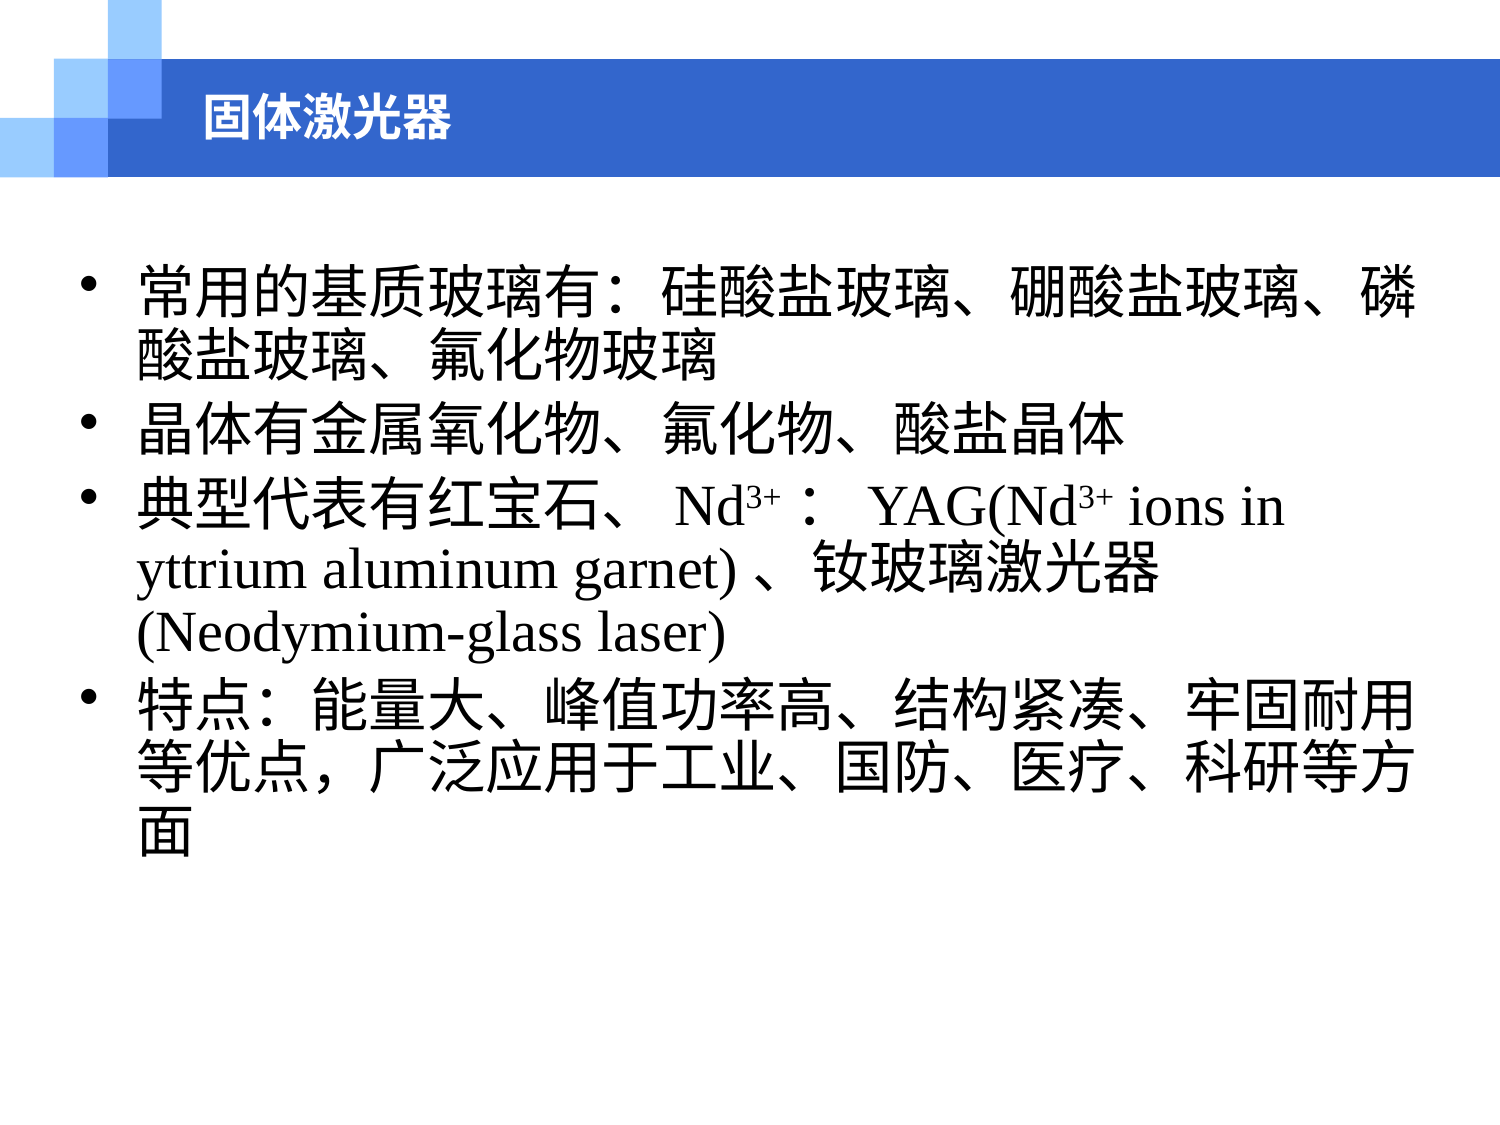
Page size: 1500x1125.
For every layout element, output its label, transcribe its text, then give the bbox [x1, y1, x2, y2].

title 固体激光器 [187, 75, 1400, 155]
list 常用的基质玻璃有：硅酸盐玻璃、硼酸盐玻璃、磷酸盐玻璃、氟化物玻璃 晶体有金属氧化物、氟化物、酸盐晶体 典型代表有红宝石、Nd3+：YAG(Nd3+ ions in yttrium aluminum garnet)、钕玻璃激光器(Neodymium-glass laser) 特点：能量大、峰值功率高、结构紧凑、牢固耐用等优点，广泛应用于工业、国防、医疗、科研等方面 [64, 255, 1459, 1031]
